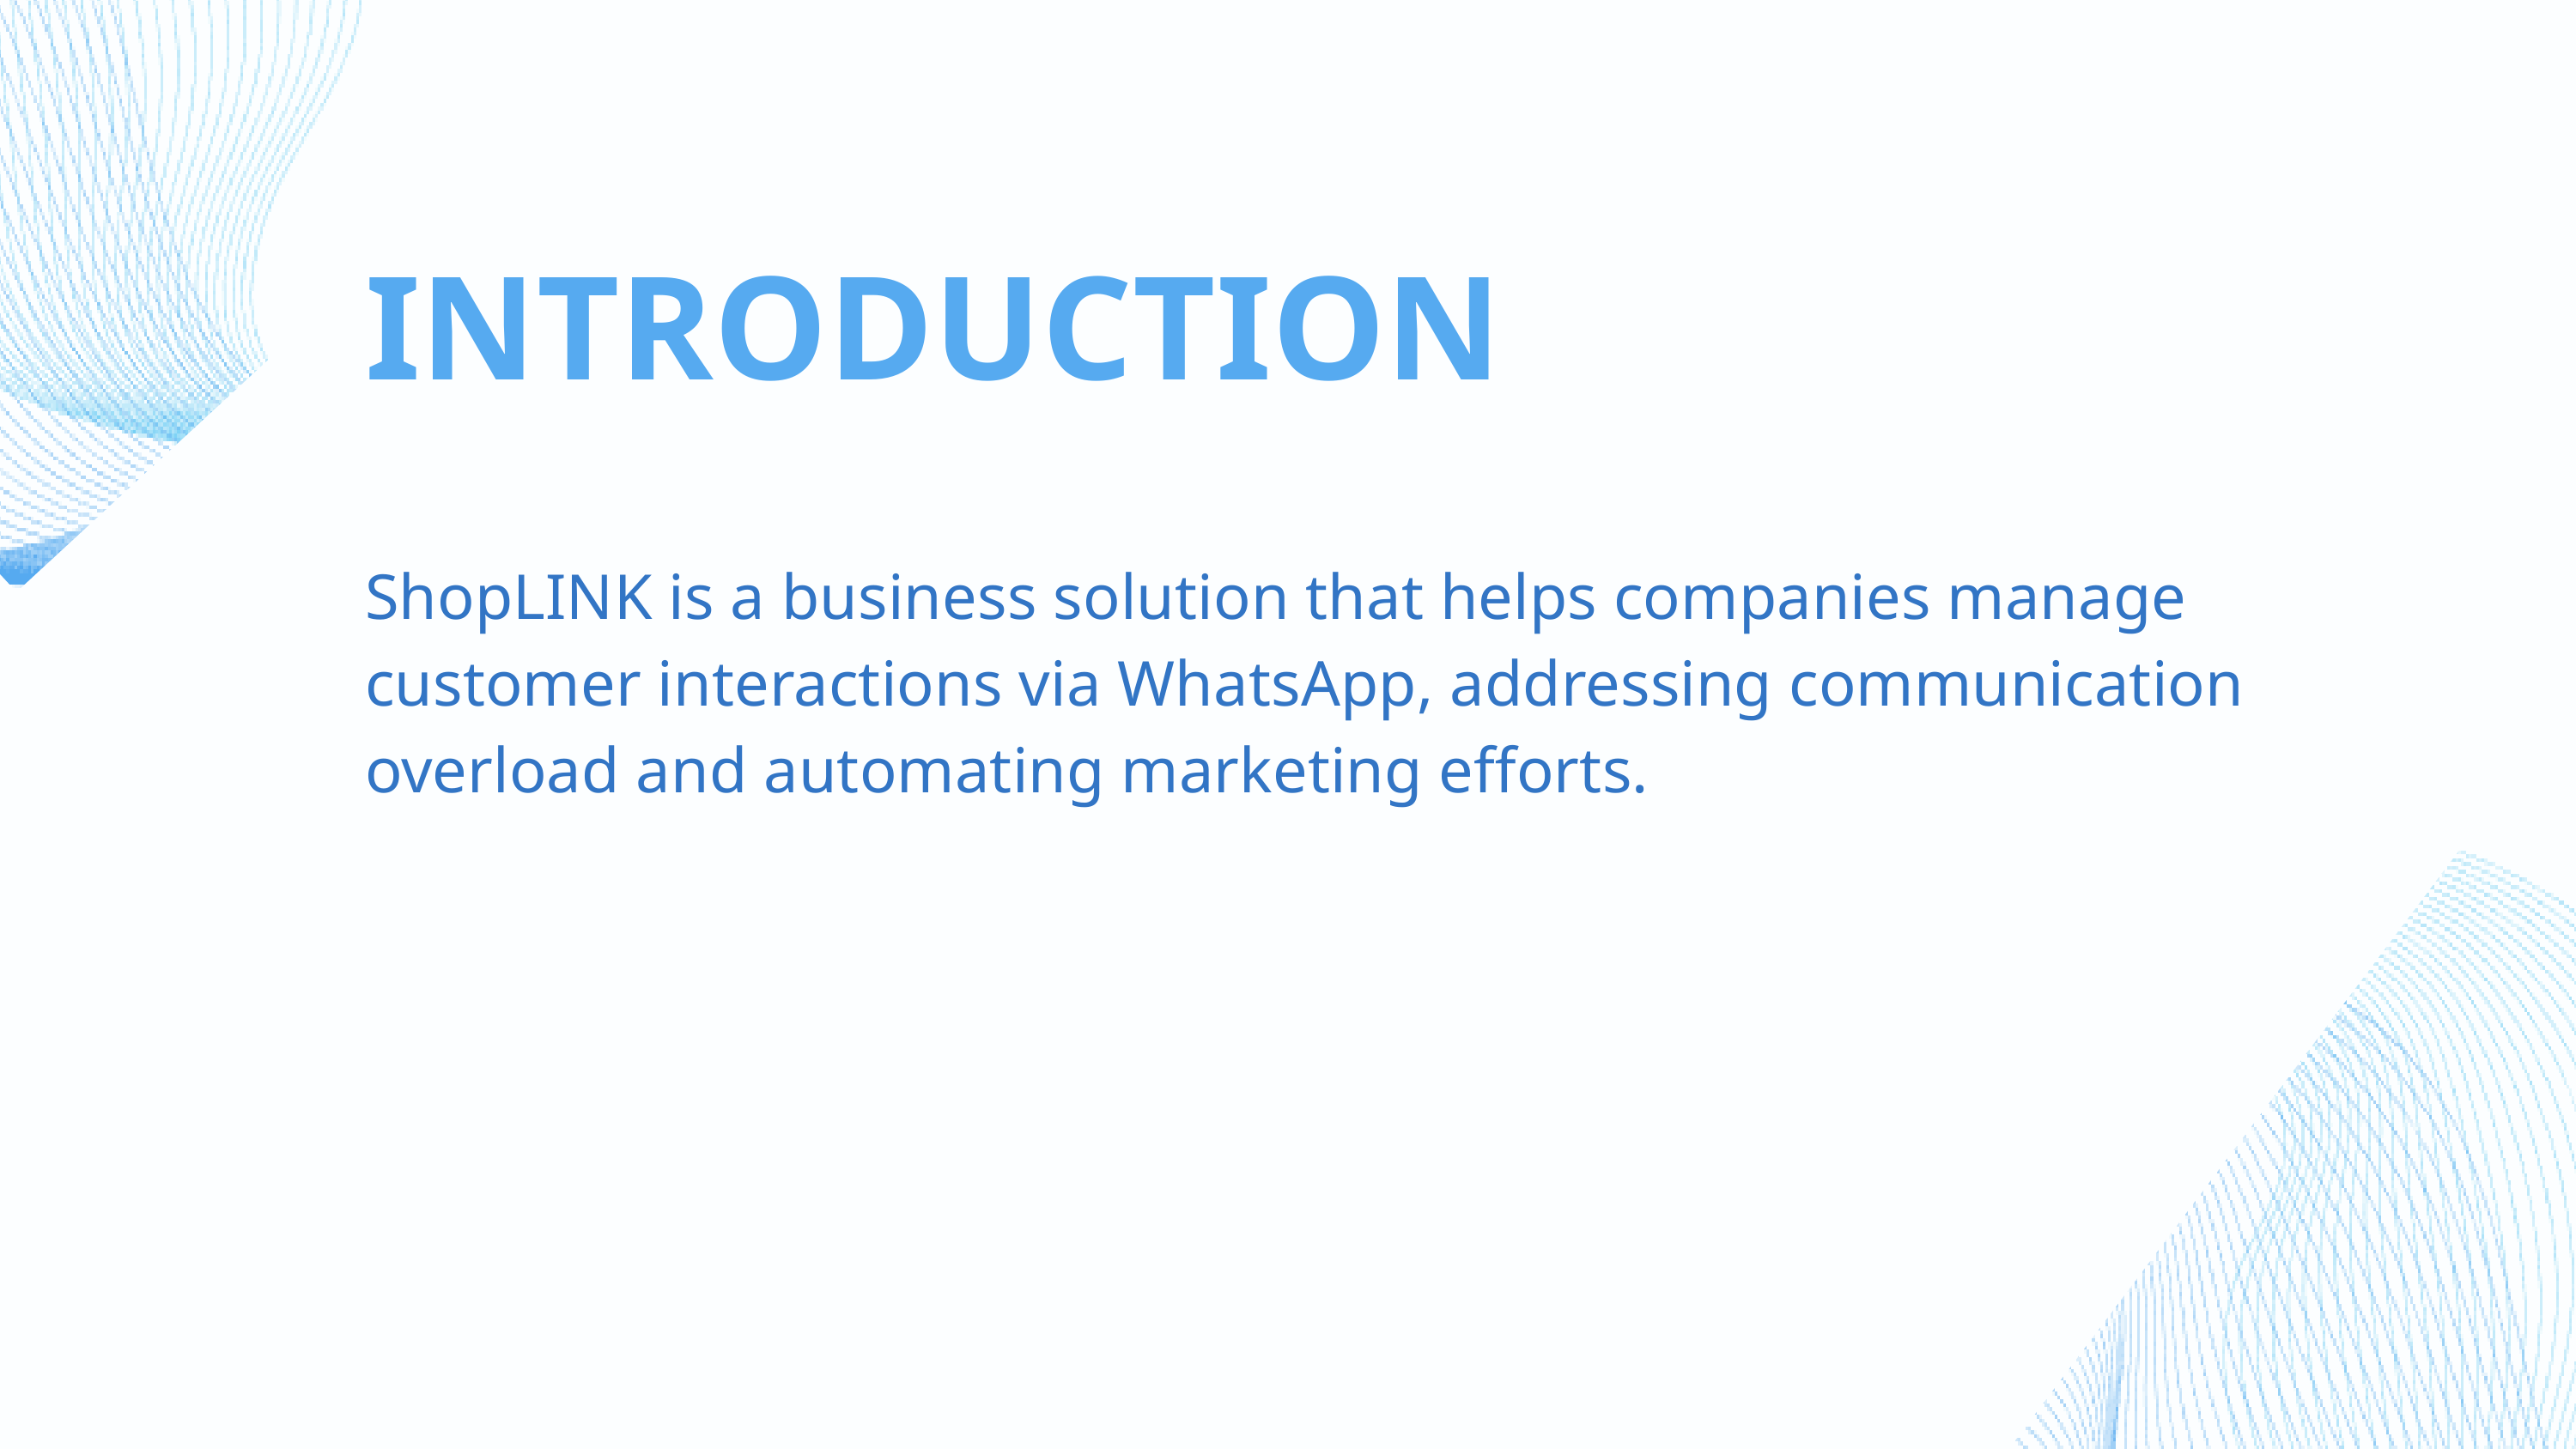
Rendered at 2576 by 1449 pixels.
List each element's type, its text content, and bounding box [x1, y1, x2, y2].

text_box [2008, 782, 2576, 1449]
text_box [0, 0, 638, 592]
text_box INTRODUCTION [365, 208, 2190, 409]
text_box ShopLINK is a business solution that helps companies manage customer interactions via WhatsApp, addressing communication overload and automating marketing efforts. [364, 544, 2472, 805]
